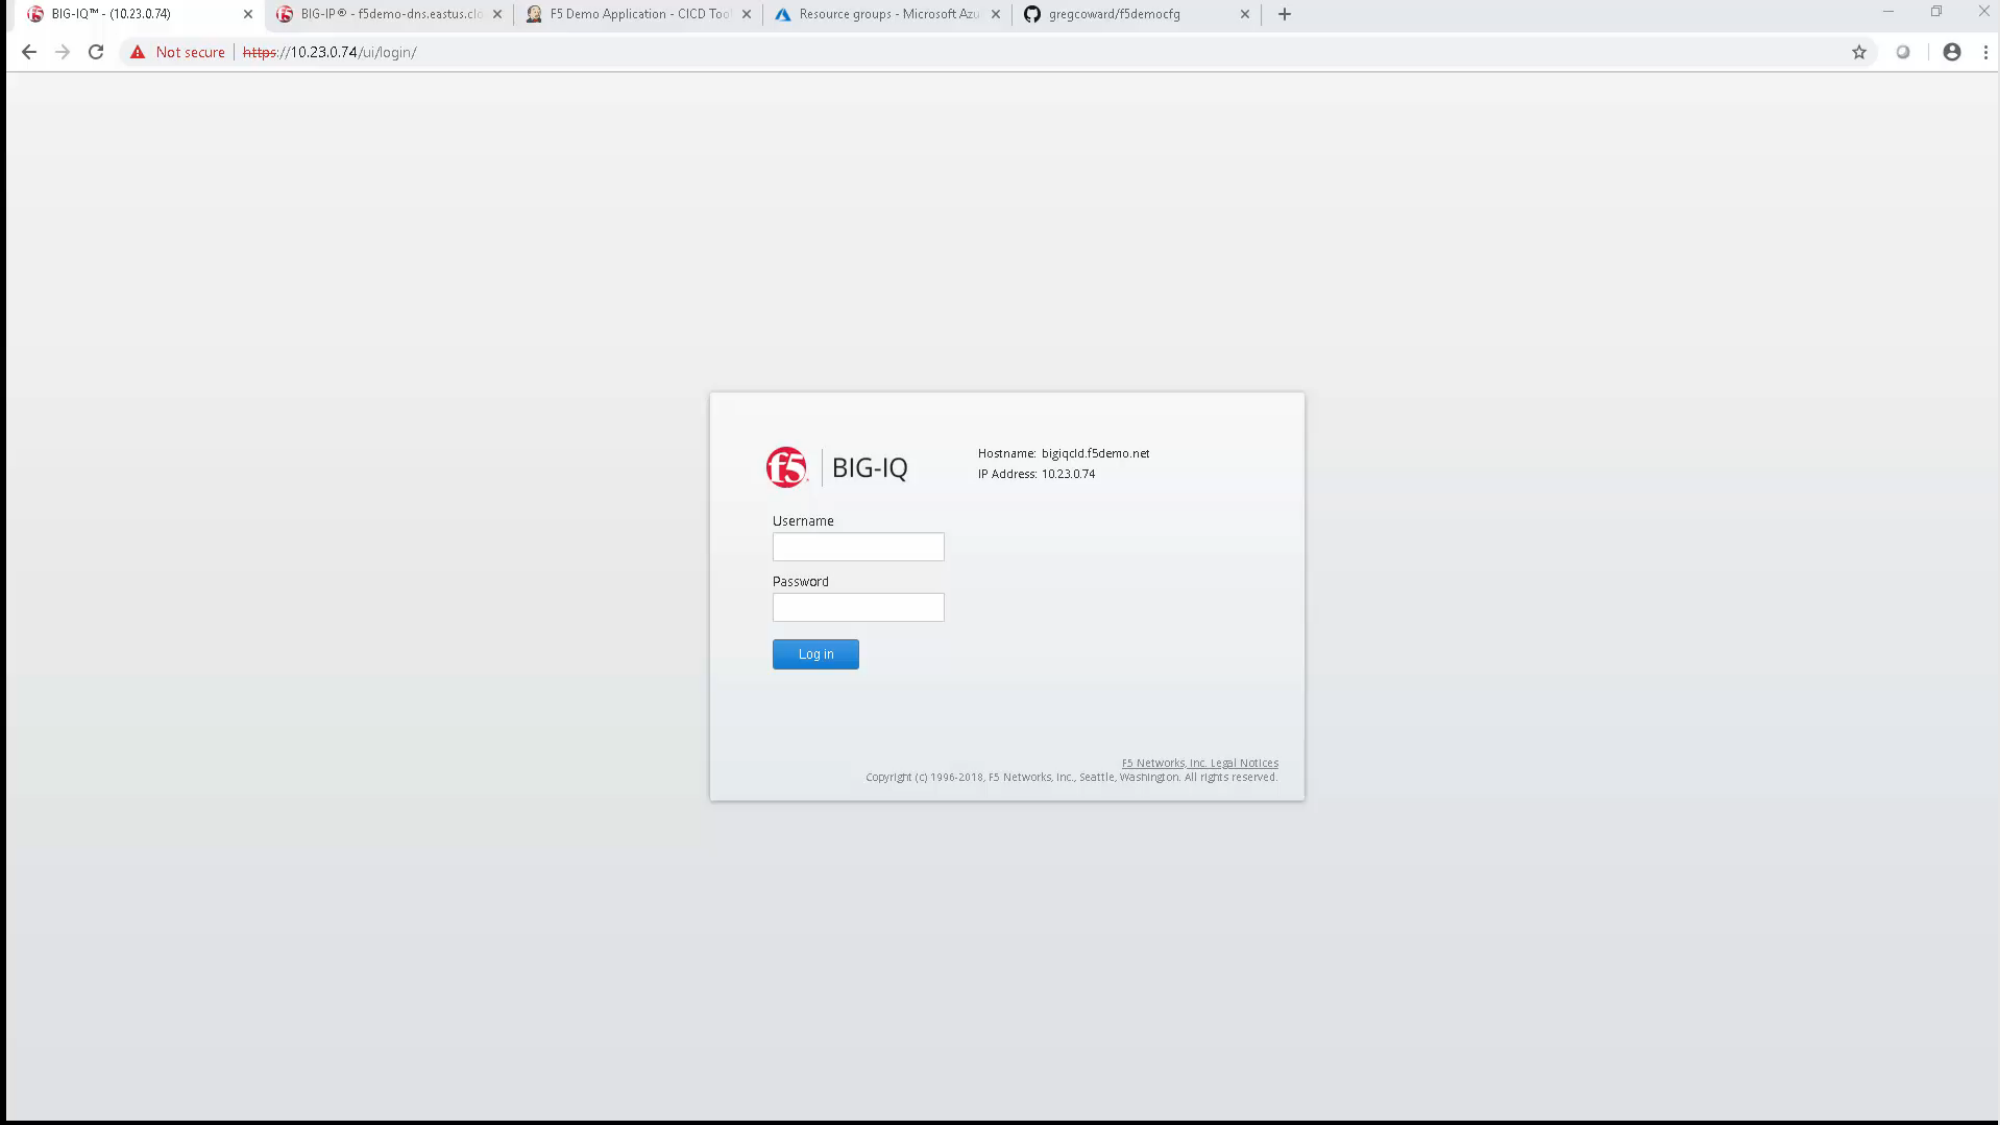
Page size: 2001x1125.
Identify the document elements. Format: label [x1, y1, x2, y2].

text_box [0, 0, 1999, 1125]
